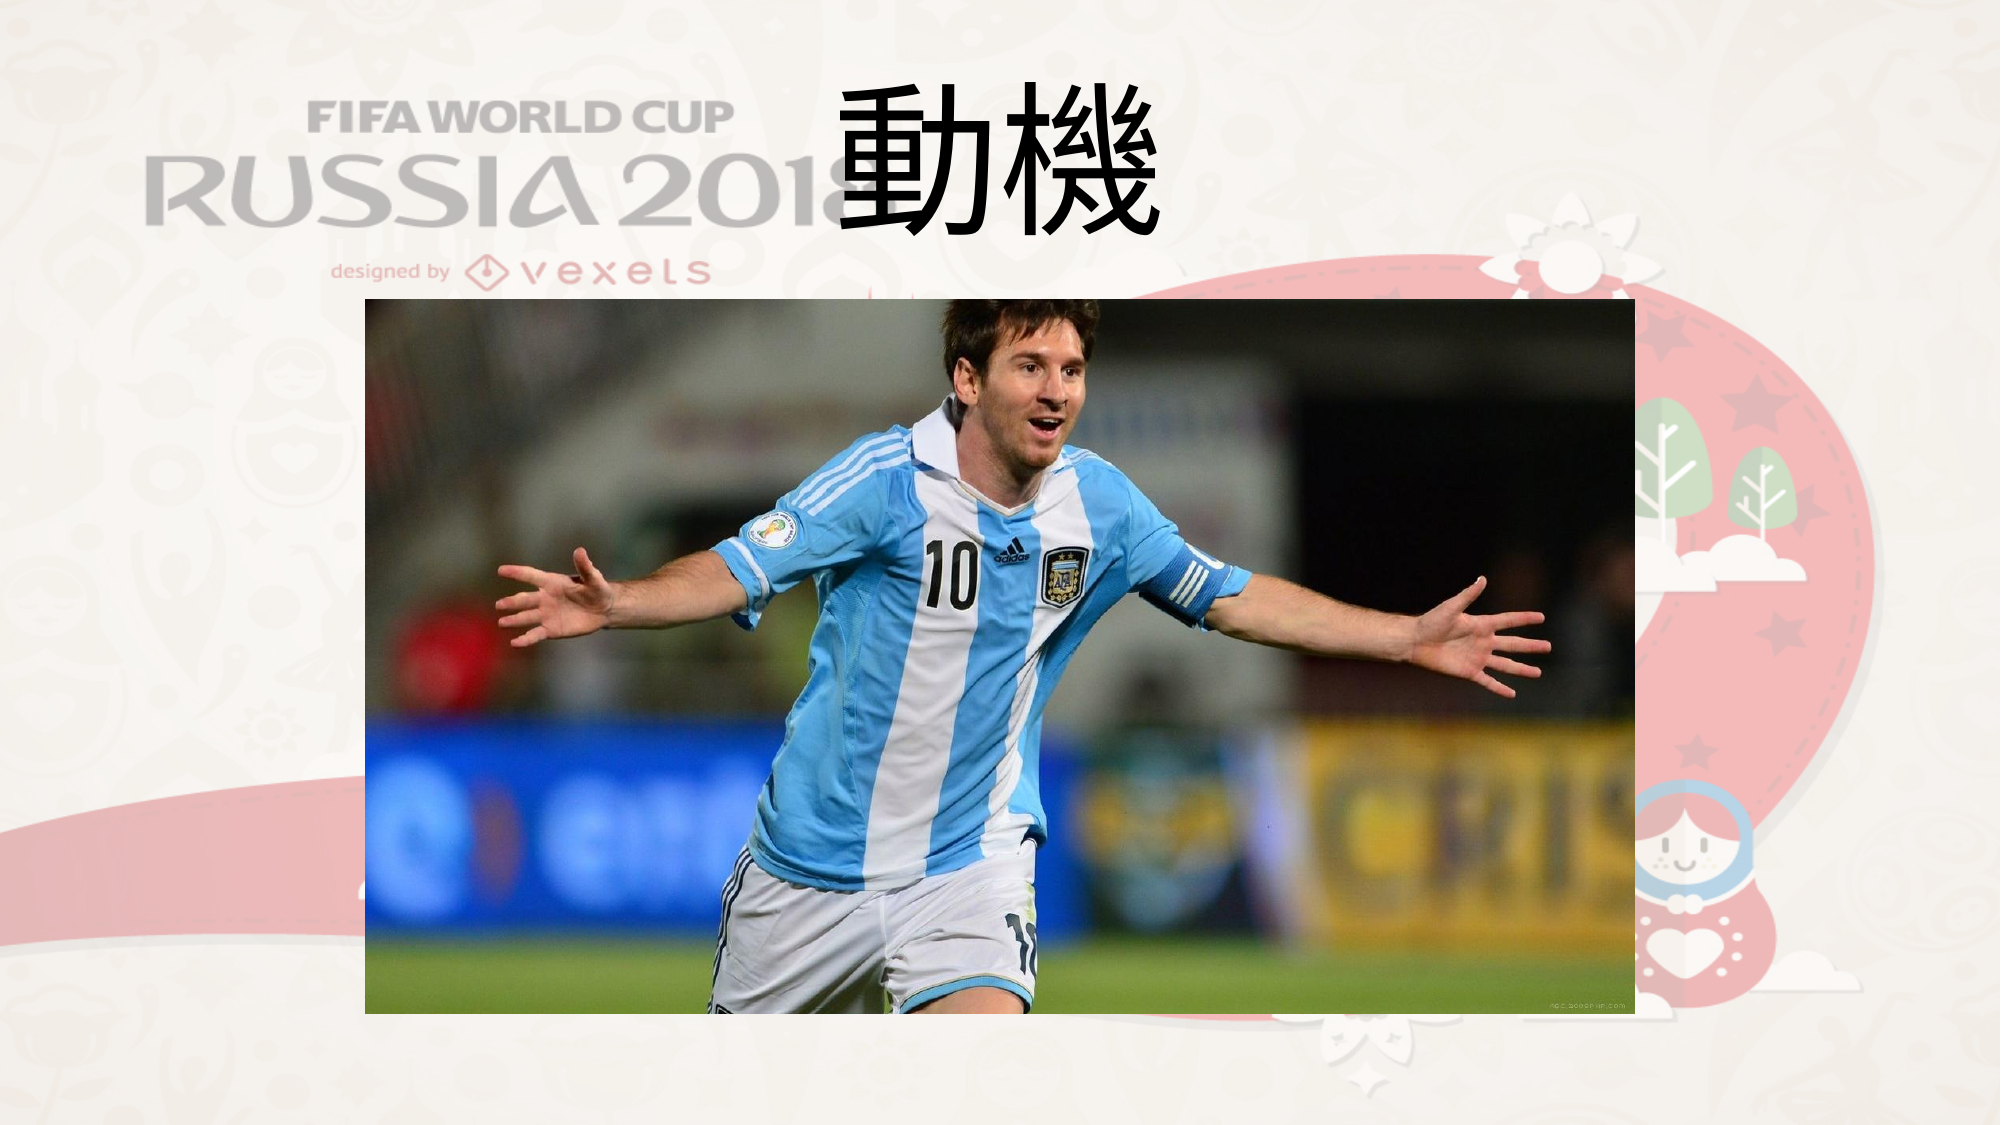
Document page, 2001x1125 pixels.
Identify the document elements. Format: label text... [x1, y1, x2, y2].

title 動機 [137, 59, 1863, 278]
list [365, 299, 1635, 1014]
